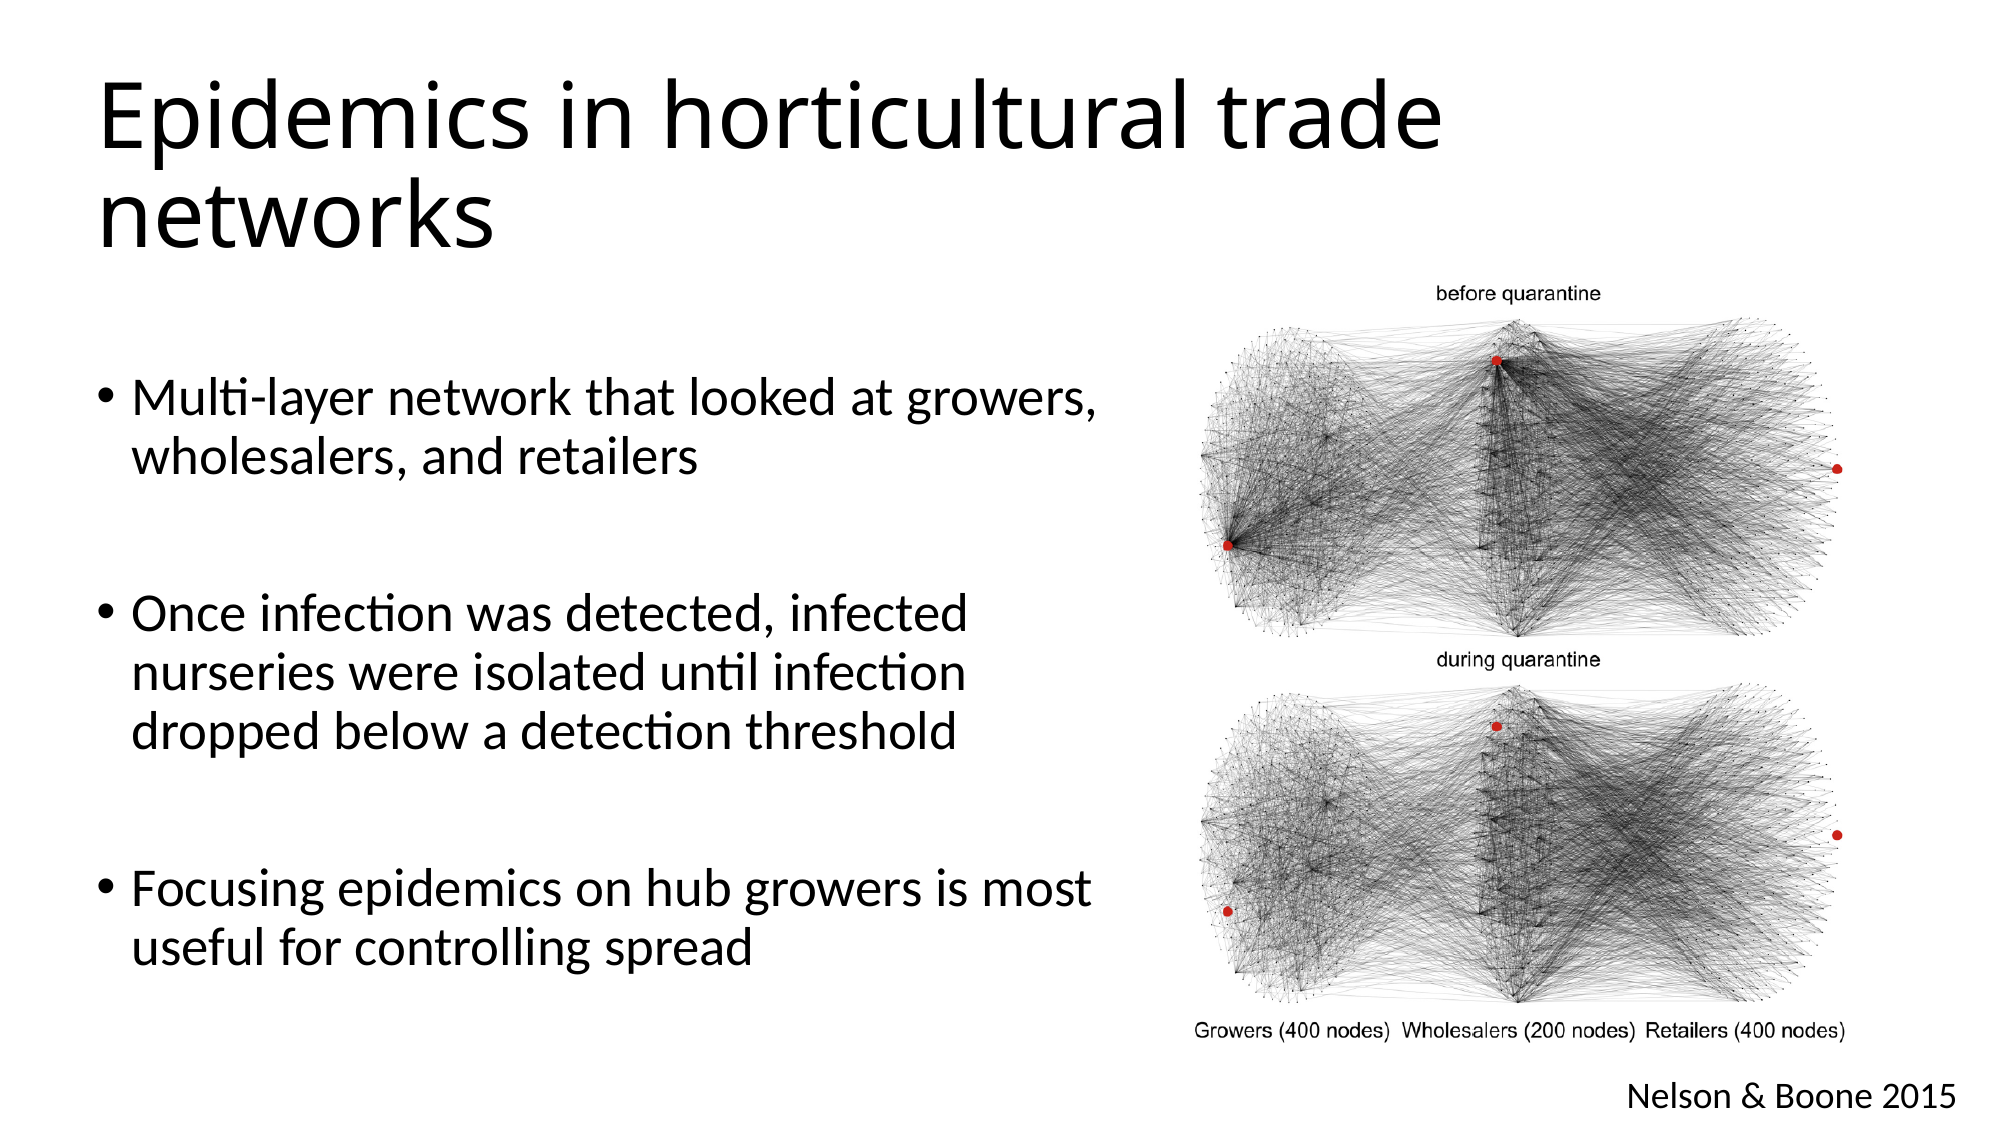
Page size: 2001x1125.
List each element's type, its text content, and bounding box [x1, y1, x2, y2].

title Epidemics in horticultural trade networks [81, 59, 1807, 278]
picture [1147, 277, 1886, 1048]
text_box Multi-layer network that looked at growers, wholesalers, and retailers Once infection was detected, infected nurseries were isolated until infection dropped below a detection threshold Focusing epidemics on hub growers is most useful for controlling spread [81, 275, 1125, 990]
text_box Nelson & Boone 2015 [1611, 1018, 2000, 1124]
